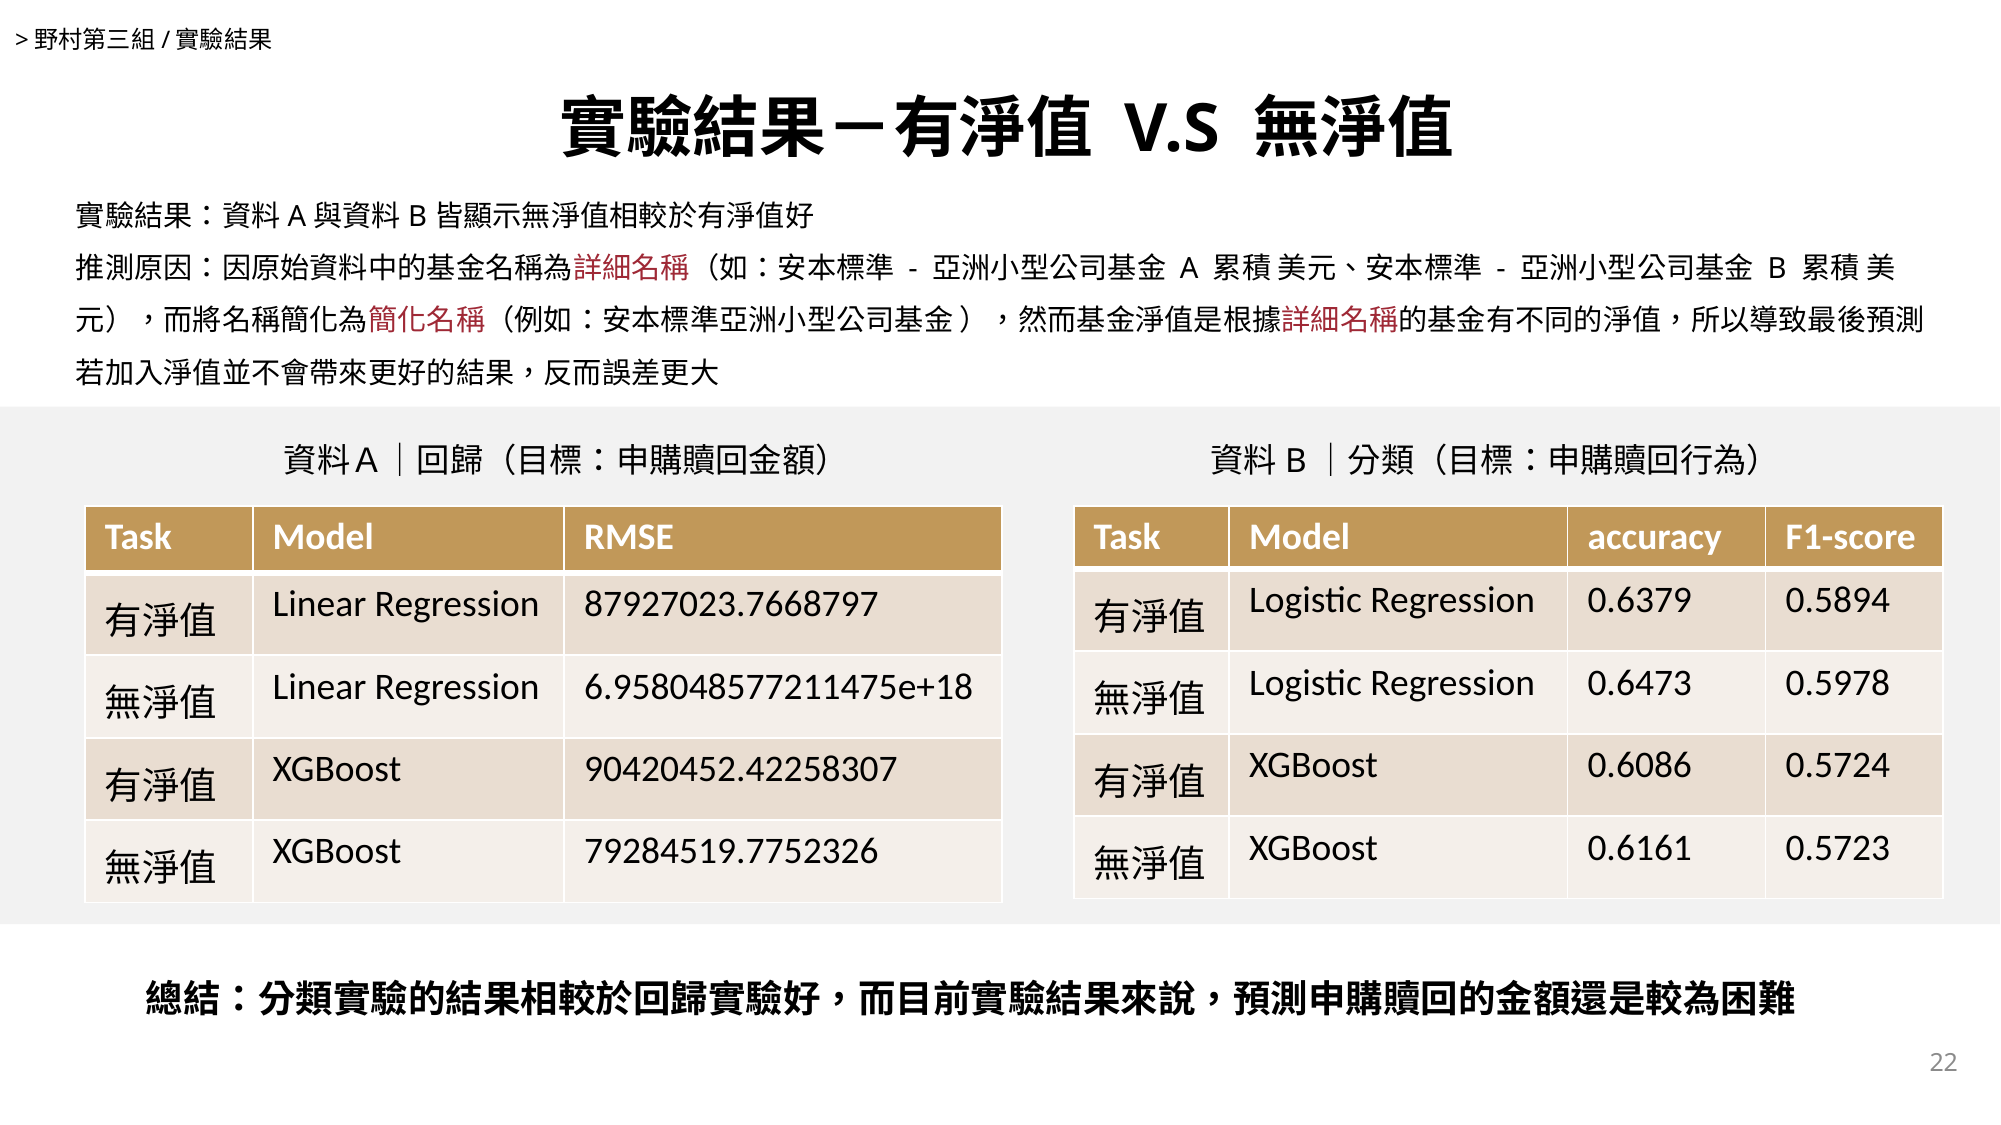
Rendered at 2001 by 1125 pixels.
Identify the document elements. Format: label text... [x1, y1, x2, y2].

table_cell Linear Regression [254, 576, 563, 654]
text_box [0, 406, 2000, 925]
table_cell Logistic Regression [1230, 652, 1567, 733]
table_cell 90420452.42258307 [565, 739, 1001, 819]
text_box 資料Ａ｜回歸（目標：申購贖回金額） [269, 431, 921, 487]
table_cell 無淨值 [86, 656, 252, 737]
table_header RMSE [565, 507, 1001, 570]
table_cell XGBoost [254, 821, 563, 902]
table_cell 有淨值 [1075, 735, 1228, 815]
table_cell Linear Regression [254, 656, 563, 737]
table_cell 87927023.7668797 [565, 576, 1001, 654]
table_cell 0.5723 [1766, 817, 1942, 898]
table_cell 無淨值 [1075, 817, 1228, 898]
table_header Task [86, 507, 252, 570]
table_cell 0.5894 [1766, 572, 1942, 650]
table_cell 0.6086 [1568, 735, 1765, 815]
table_cell 79284519.7752326 [565, 821, 1001, 902]
table_cell 0.5978 [1766, 652, 1942, 733]
table_header accuracy [1568, 507, 1765, 566]
table_cell 無淨值 [86, 821, 252, 902]
table_cell Logistic Regression [1230, 572, 1567, 650]
text_box 資料B｜分類（目標：申購贖回行為） [1196, 431, 1872, 487]
table_cell 0.6161 [1568, 817, 1765, 898]
table_cell 0.6473 [1568, 652, 1765, 733]
table_cell 0.6379 [1568, 572, 1765, 650]
table_cell XGBoost [254, 739, 563, 819]
list 實驗結果：資料A與資料B皆顯示無淨值相較於有淨值好 推測原因：因原始資料中的基金名稱為詳細名稱（如：安本標準 - 亞洲小型公司基金 A 累積 美元、安本標準 - 亞洲小型公司基金 B 累積 美元），而將名稱簡化為簡化名稱（例如：安本標準亞洲小型公司基金 ），然而基金淨值是根據詳細名稱的基金有不同的淨值，所以導致最後預測若加入淨值並不會帶來更好的結果，反而誤差更大 [55, 159, 1968, 393]
table_cell 6.958048577211475e+18 [565, 656, 1001, 737]
text_box 總結：分類實驗的結果相較於回歸實驗好，而目前實驗結果來說，預測申購贖回的金額還是較為困難 [28, 967, 1913, 1028]
slide_number 22 [1853, 1019, 1974, 1106]
table_header Task [1075, 507, 1228, 566]
table_header F1-score [1766, 507, 1942, 566]
table_cell XGBoost [1230, 817, 1567, 898]
table_cell 有淨值 [1075, 572, 1228, 650]
table_cell 0.5724 [1766, 735, 1942, 815]
table_cell 有淨值 [86, 739, 252, 819]
table_cell XGBoost [1230, 735, 1567, 815]
text_box 實驗結果－有淨值 V.S 無淨值 [435, 64, 1578, 159]
text_box >野村第三組/實驗結果 [0, 5, 726, 71]
table_header Model [1230, 507, 1567, 566]
table_cell 無淨值 [1075, 652, 1228, 733]
table_header Model [254, 507, 563, 570]
table_cell 有淨值 [86, 576, 252, 654]
